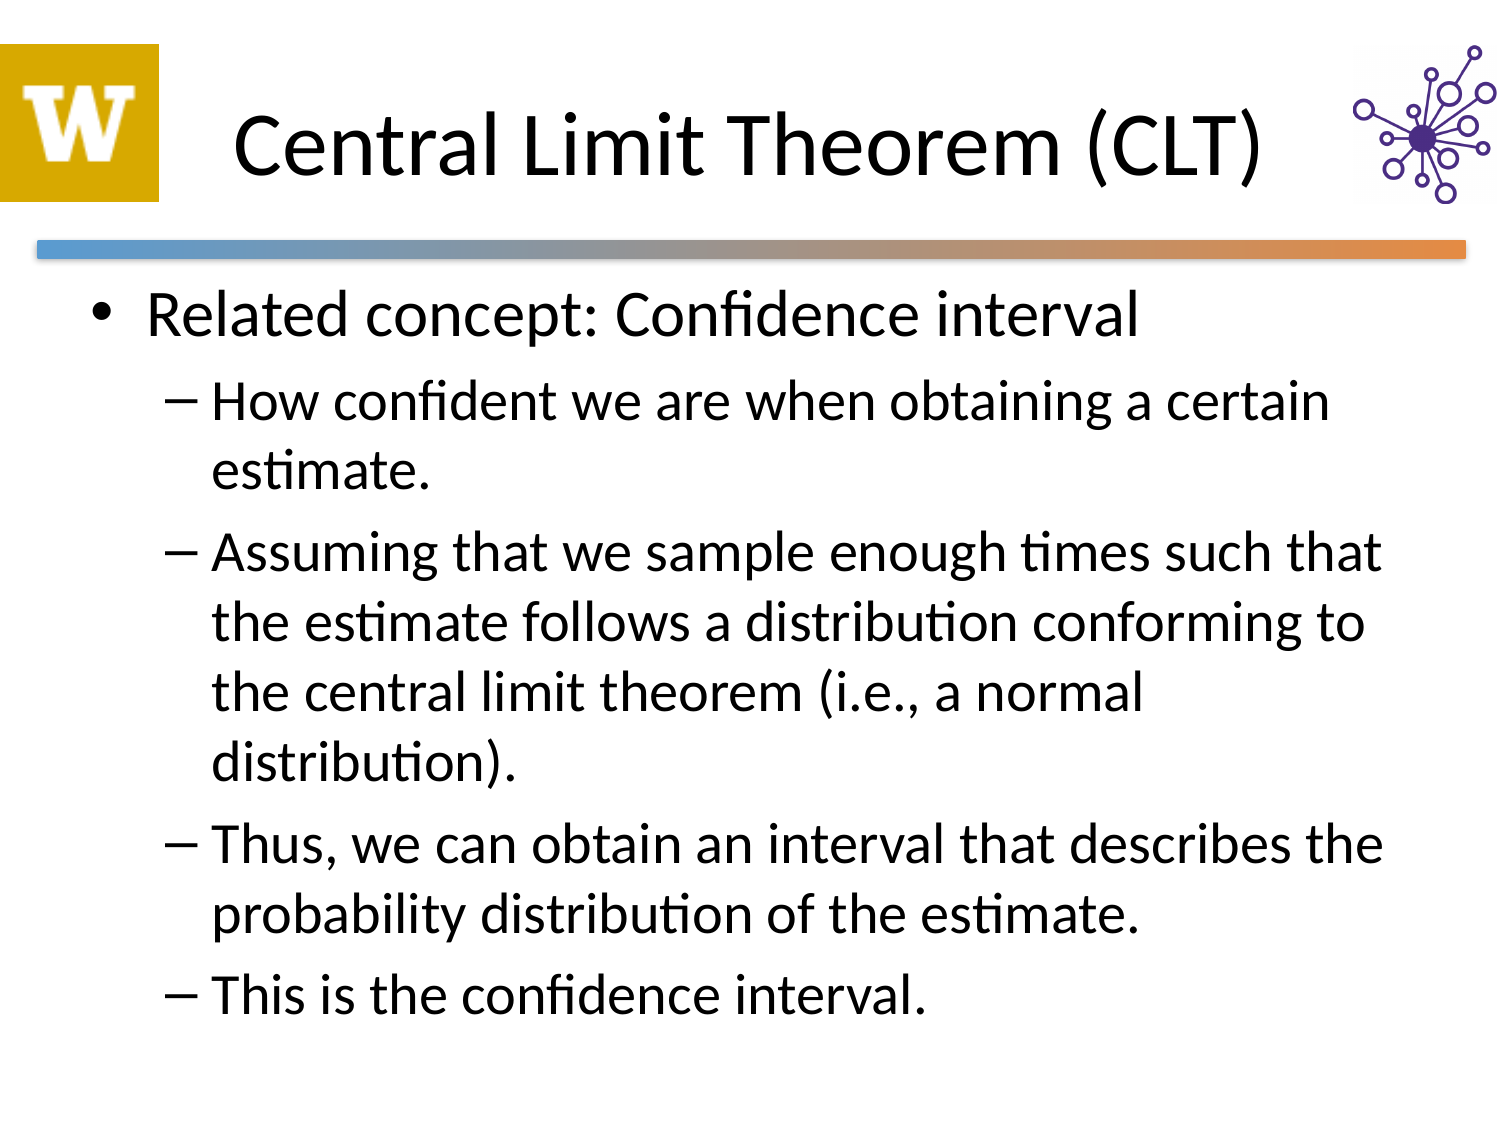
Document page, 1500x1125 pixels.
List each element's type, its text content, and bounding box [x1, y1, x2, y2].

list Related concept: Confidence interval How confident we are when obtaining a certain estimate. Assuming that we sample enough times such that the estimate follows a distribution conforming to the central limit theorem (i.e., a normal distribution). Thus, we can obtain an interval that describes the probability distribution of the estimate. This is the confidence interval. [75, 262, 1425, 1093]
title Central Limit Theorem (CLT) [75, 45, 1425, 233]
picture [1425, 45, 1497, 204]
picture [0, 44, 159, 202]
